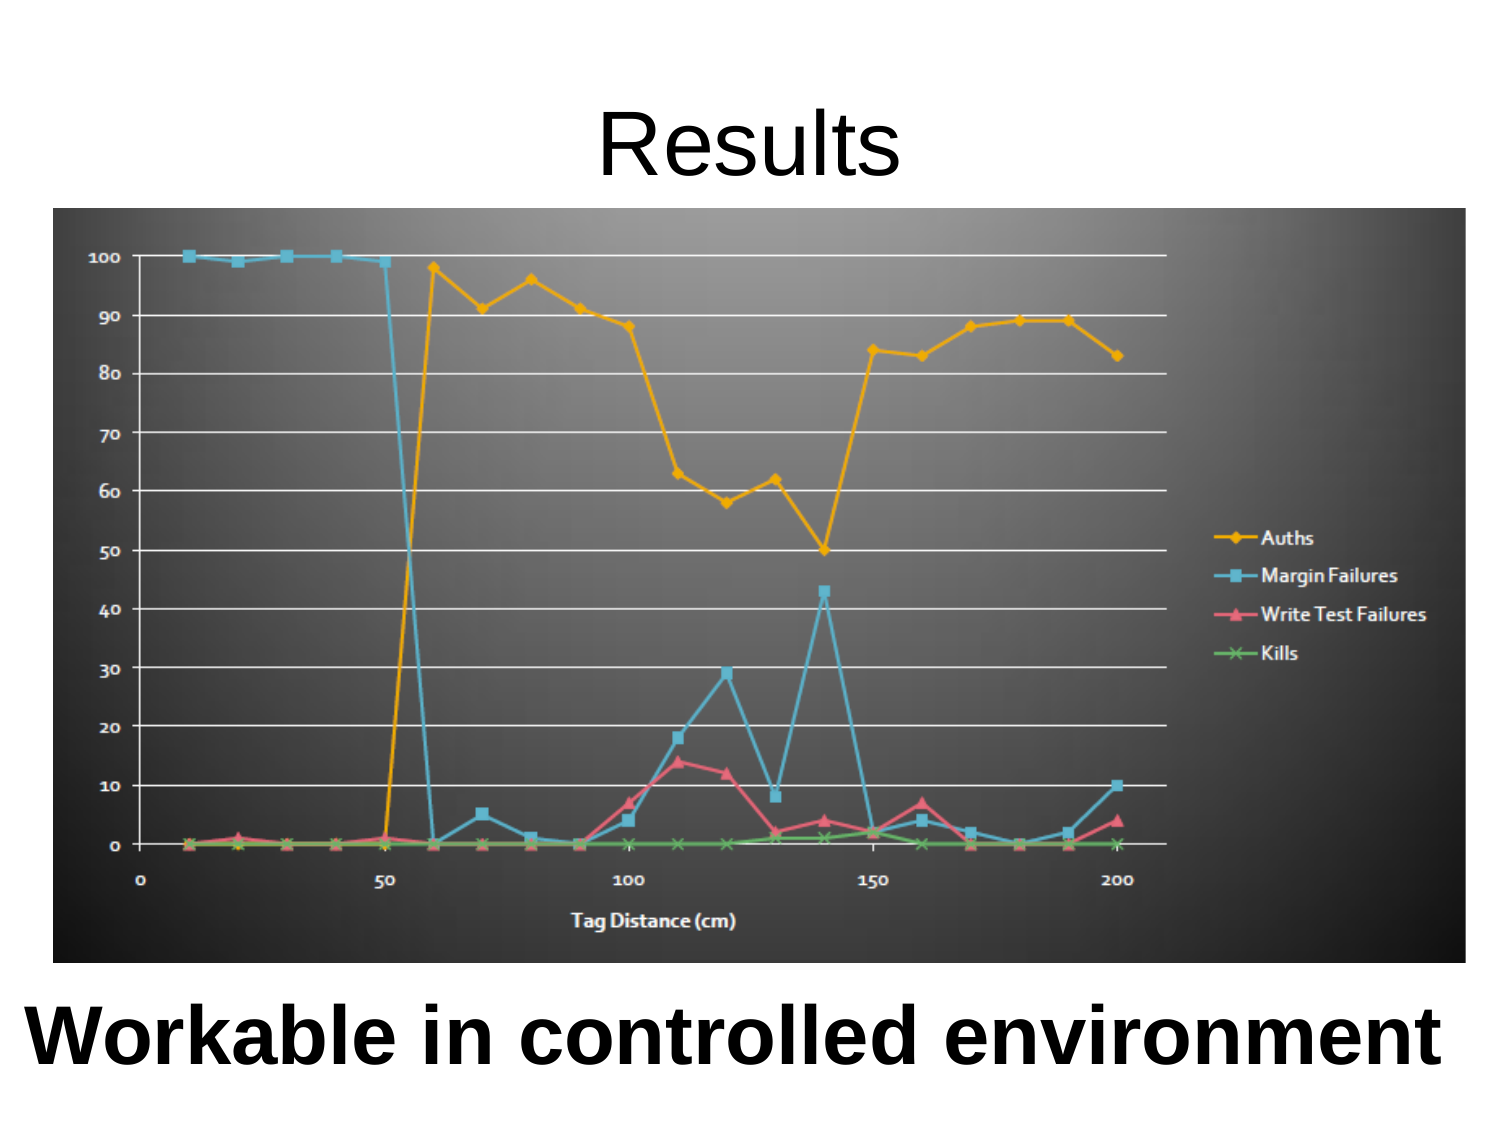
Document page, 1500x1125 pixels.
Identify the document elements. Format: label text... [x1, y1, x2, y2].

title Results [75, 45, 1425, 206]
picture [52, 208, 1466, 963]
text_box Workable in controlled environment [0, 937, 1500, 1125]
